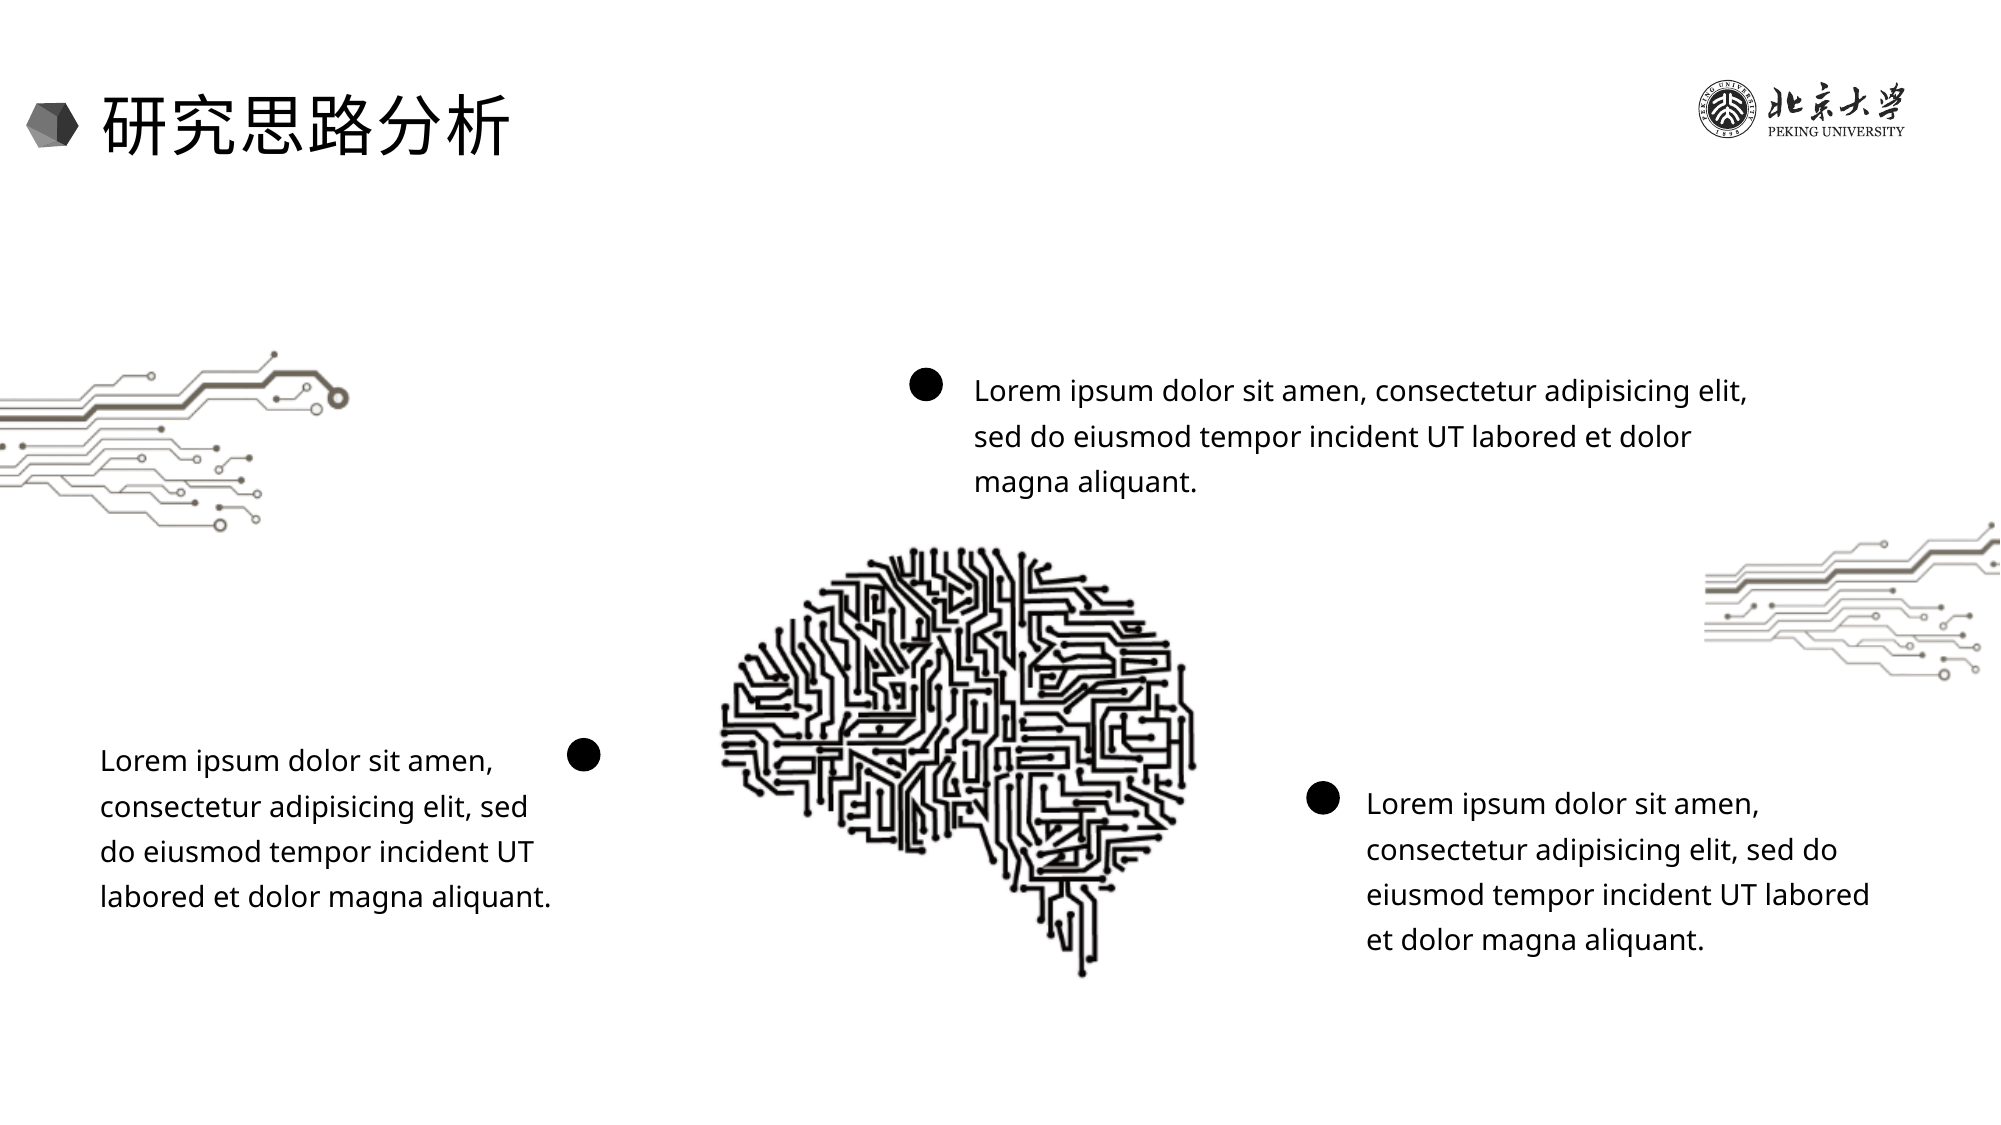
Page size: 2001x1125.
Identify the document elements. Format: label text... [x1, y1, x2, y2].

picture [639, 466, 1279, 1060]
text_box [573, 736, 602, 773]
text_box [908, 366, 944, 403]
text_box 研究思路分析 [475, 76, 964, 172]
text_box [1305, 780, 1341, 816]
text_box Lorem ipsum dolor sit amen, consectetur adipisicing elit, sed do eiusmod tempor incident UT labored et dolor magna aliquant. [84, 724, 573, 922]
text_box Lorem ipsum dolor sit amen, consectetur adipisicing elit, sed do eiusmod tempor incident UT labored et dolor magna aliquant. [1351, 767, 1919, 964]
text_box Lorem ipsum dolor sit amen, consectetur adipisicing elit, sed do eiusmod tempor incident UT labored et dolor magna aliquant. [958, 354, 1703, 506]
text_box [0, 23, 475, 554]
text_box [1703, 236, 2000, 700]
